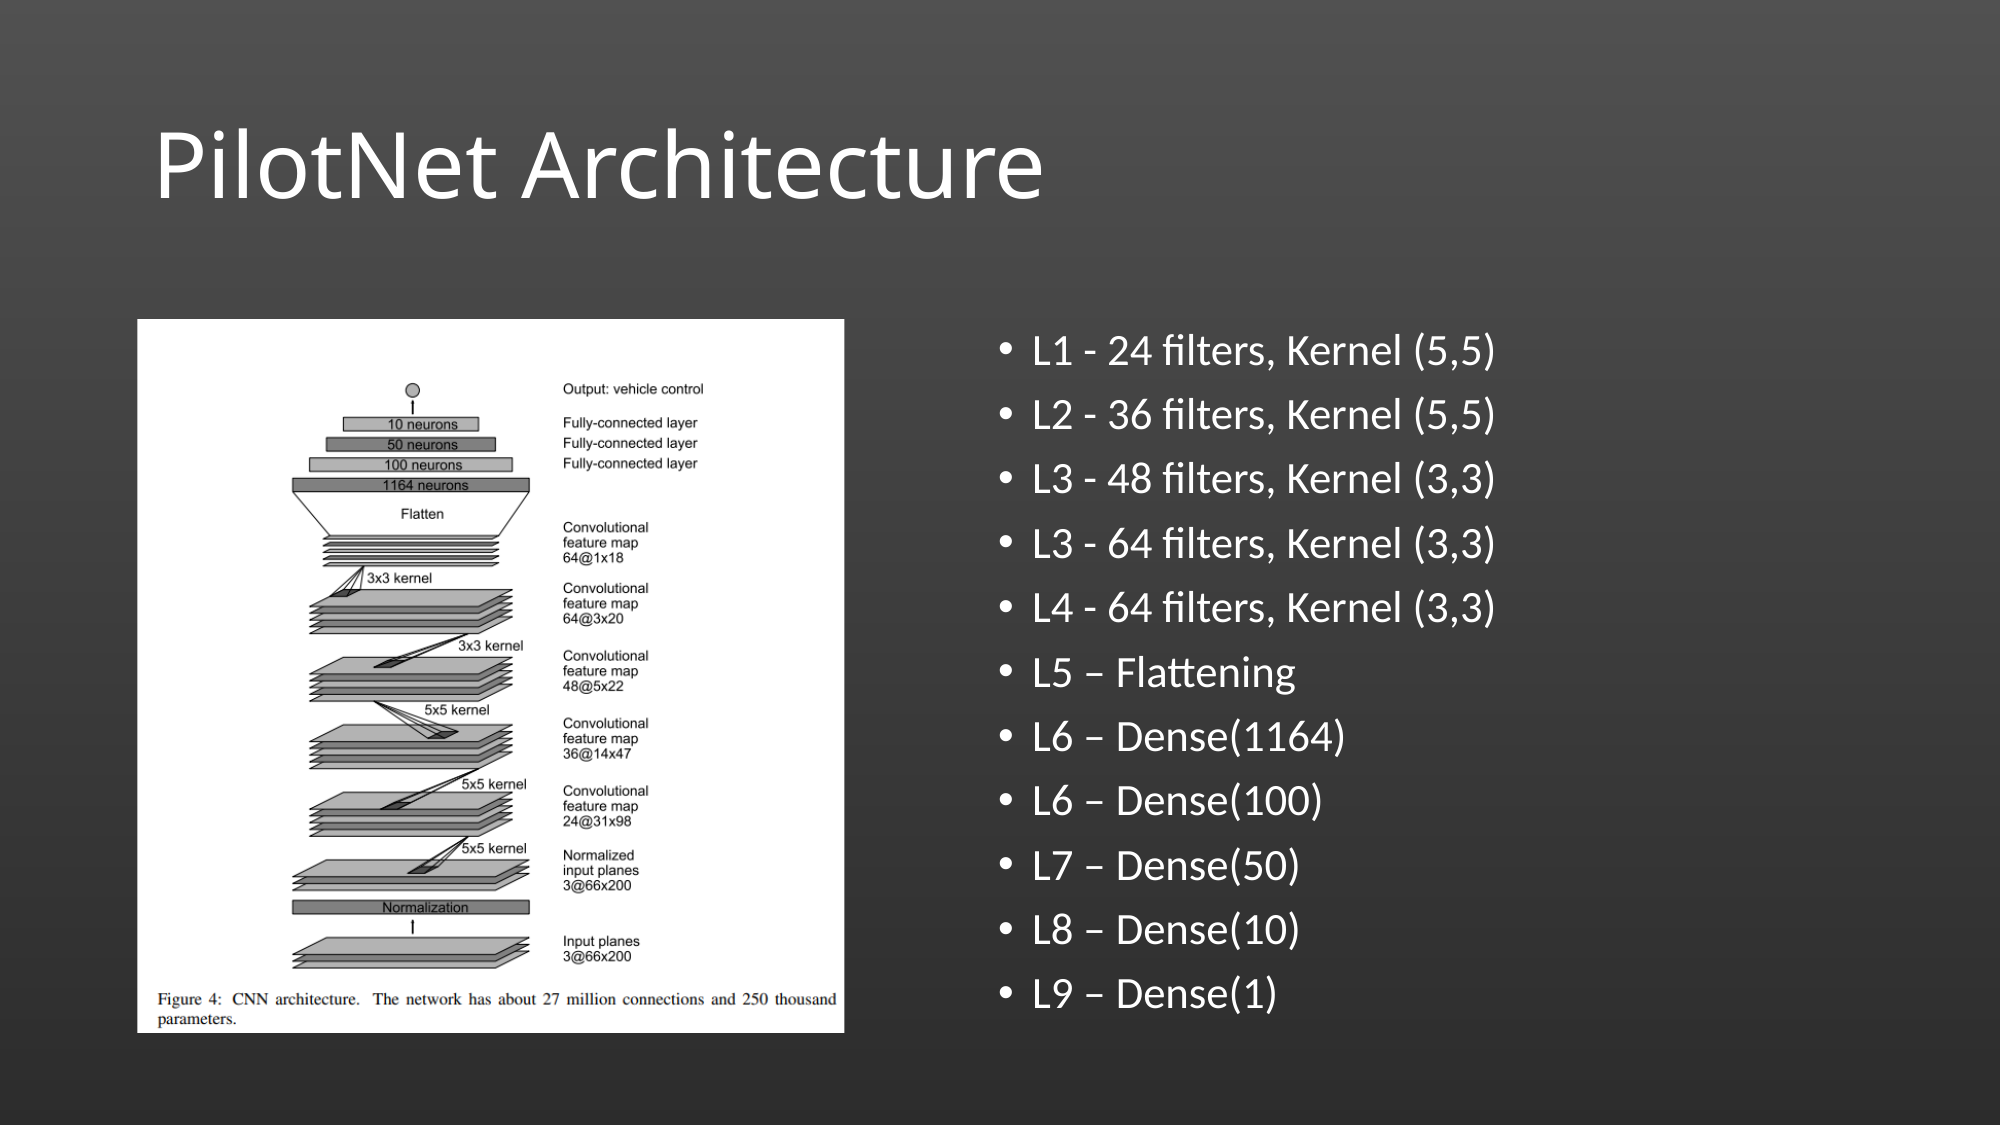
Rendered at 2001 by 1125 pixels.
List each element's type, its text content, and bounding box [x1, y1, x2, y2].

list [137, 319, 845, 1033]
list L1 - 24 filters, Kernel (5,5) L2 - 36 filters, Kernel (5,5) L3 - 48 filters, Kernel (3,3) L3 - 64 filters, Kernel (3,3) L4 - 64 filters, Kernel (3,3) L5 – Flattening L6 – Dense(1164) L6 – Dense(100) L7 – Dense(50) L8 – Dense(10) L9 – Dense(1) [983, 319, 1834, 1033]
title PilotNet Architecture [137, 59, 1863, 278]
